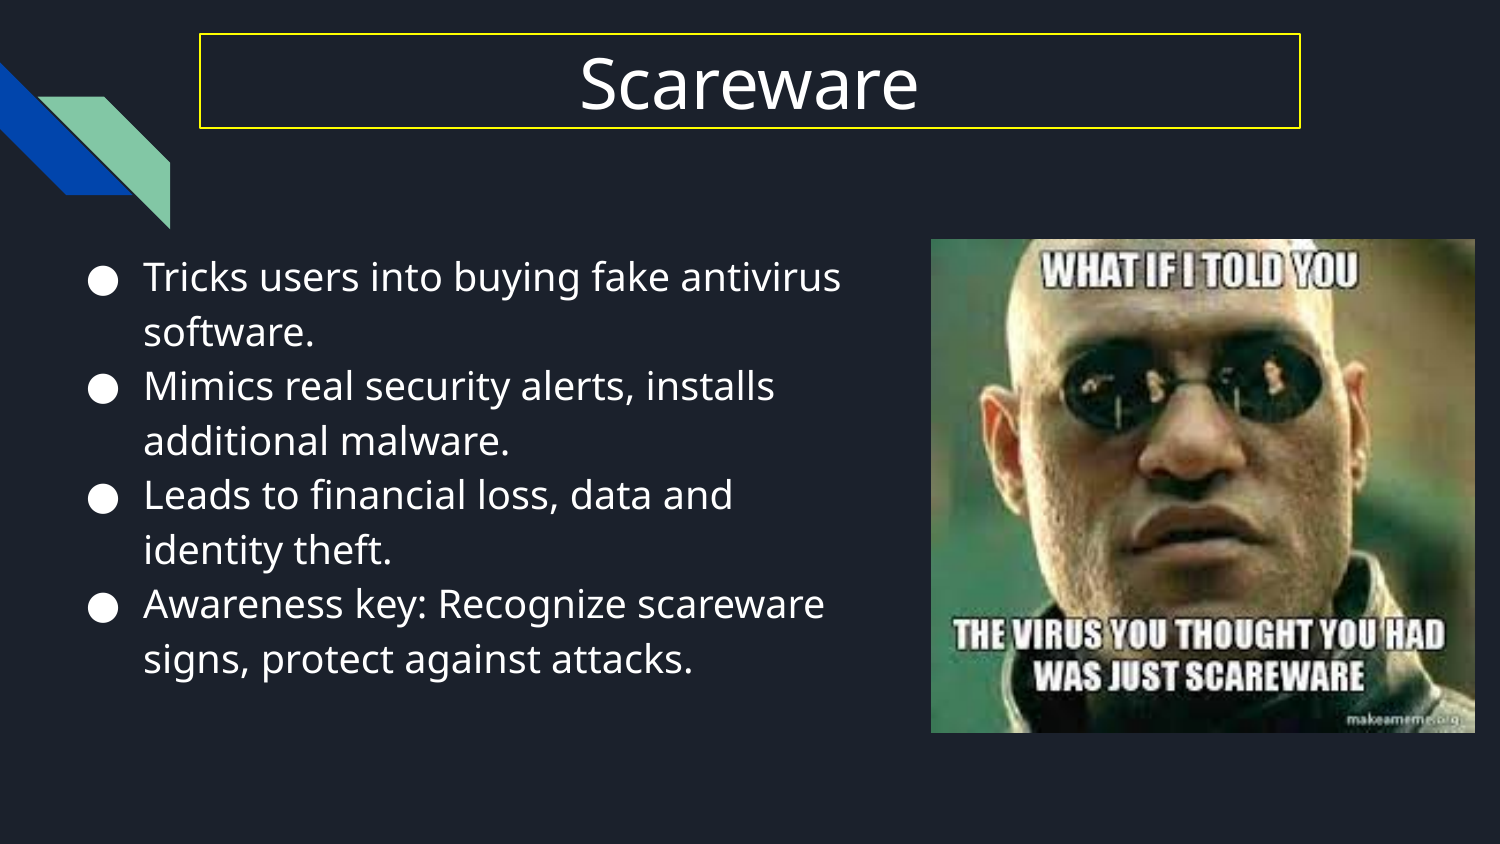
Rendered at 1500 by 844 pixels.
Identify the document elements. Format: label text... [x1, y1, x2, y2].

picture [931, 239, 1475, 733]
text_box Tricks users into buying fake antivirus software. Mimics real security alerts, installs additional malware. Leads to financial loss, data and identity theft. Awareness key: Recognize scareware signs, protect against attacks. [53, 229, 858, 697]
title Scareware [199, 34, 1300, 128]
